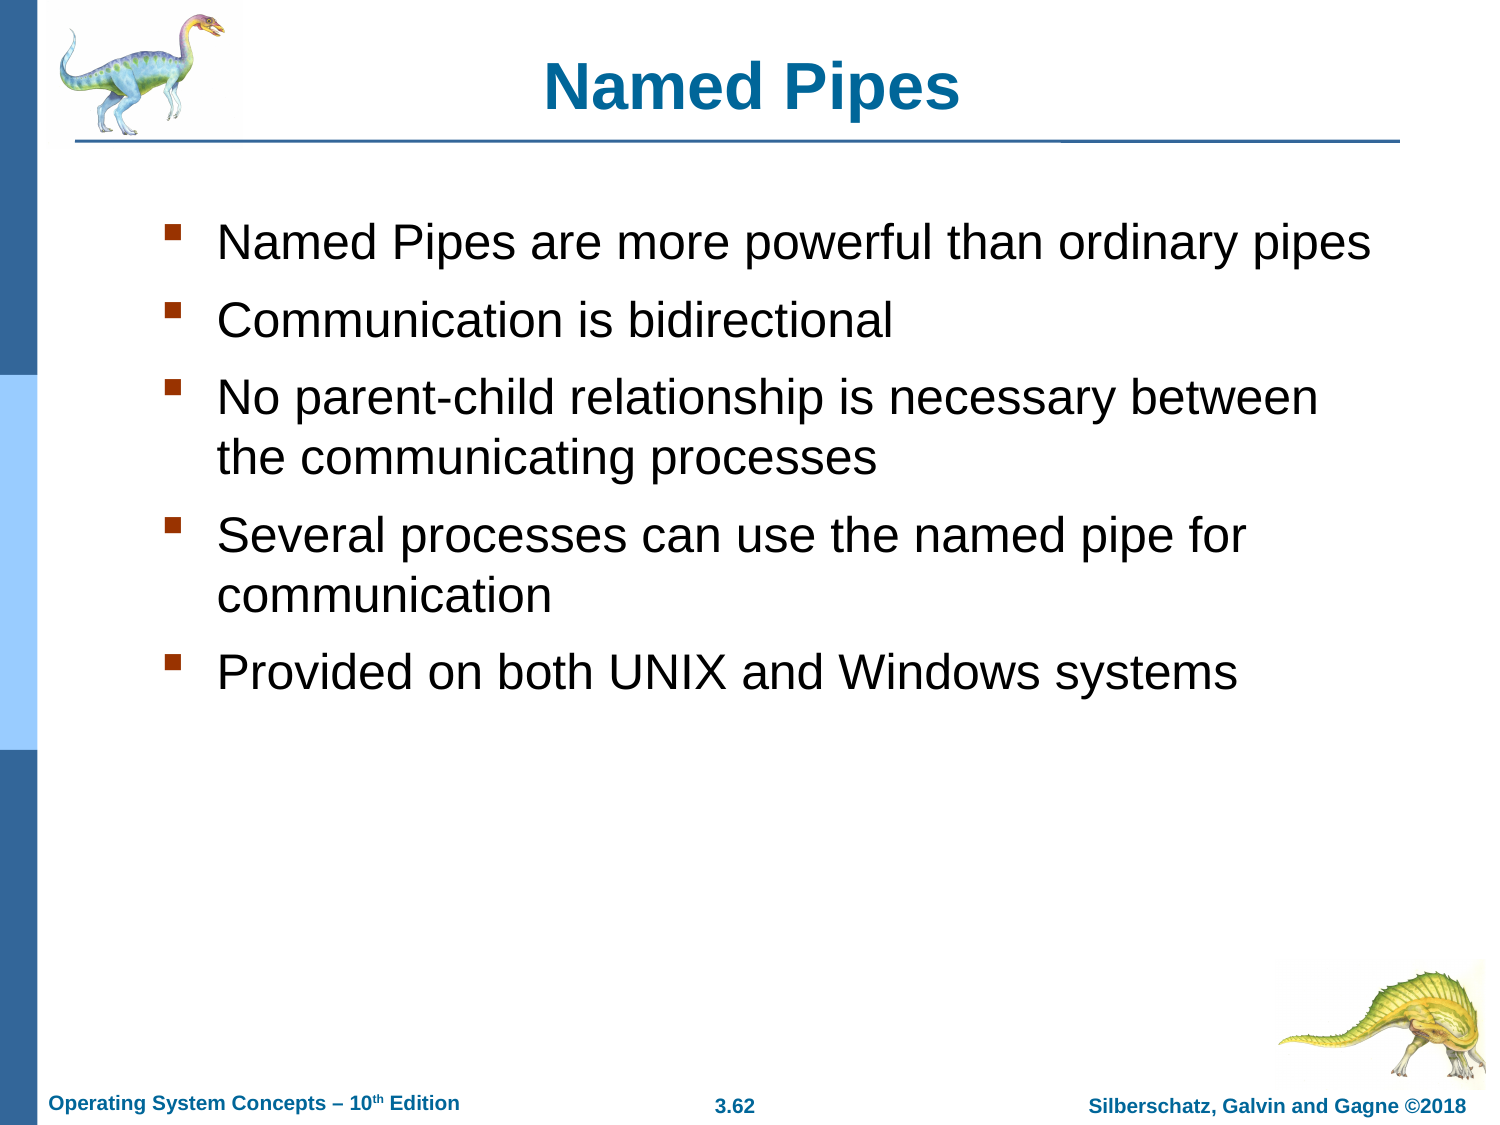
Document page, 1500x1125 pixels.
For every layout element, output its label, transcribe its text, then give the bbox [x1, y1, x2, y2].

title Named Pipes [77, 35, 1428, 131]
list Named Pipes are more powerful than ordinary pipes Communication is bidirectional No parent-child relationship is necessary between the communicating processes Several processes can use the named pipe for communication Provided on both UNIX and Windows systems [145, 202, 1401, 946]
picture [46, 0, 243, 149]
picture [1275, 959, 1486, 1090]
